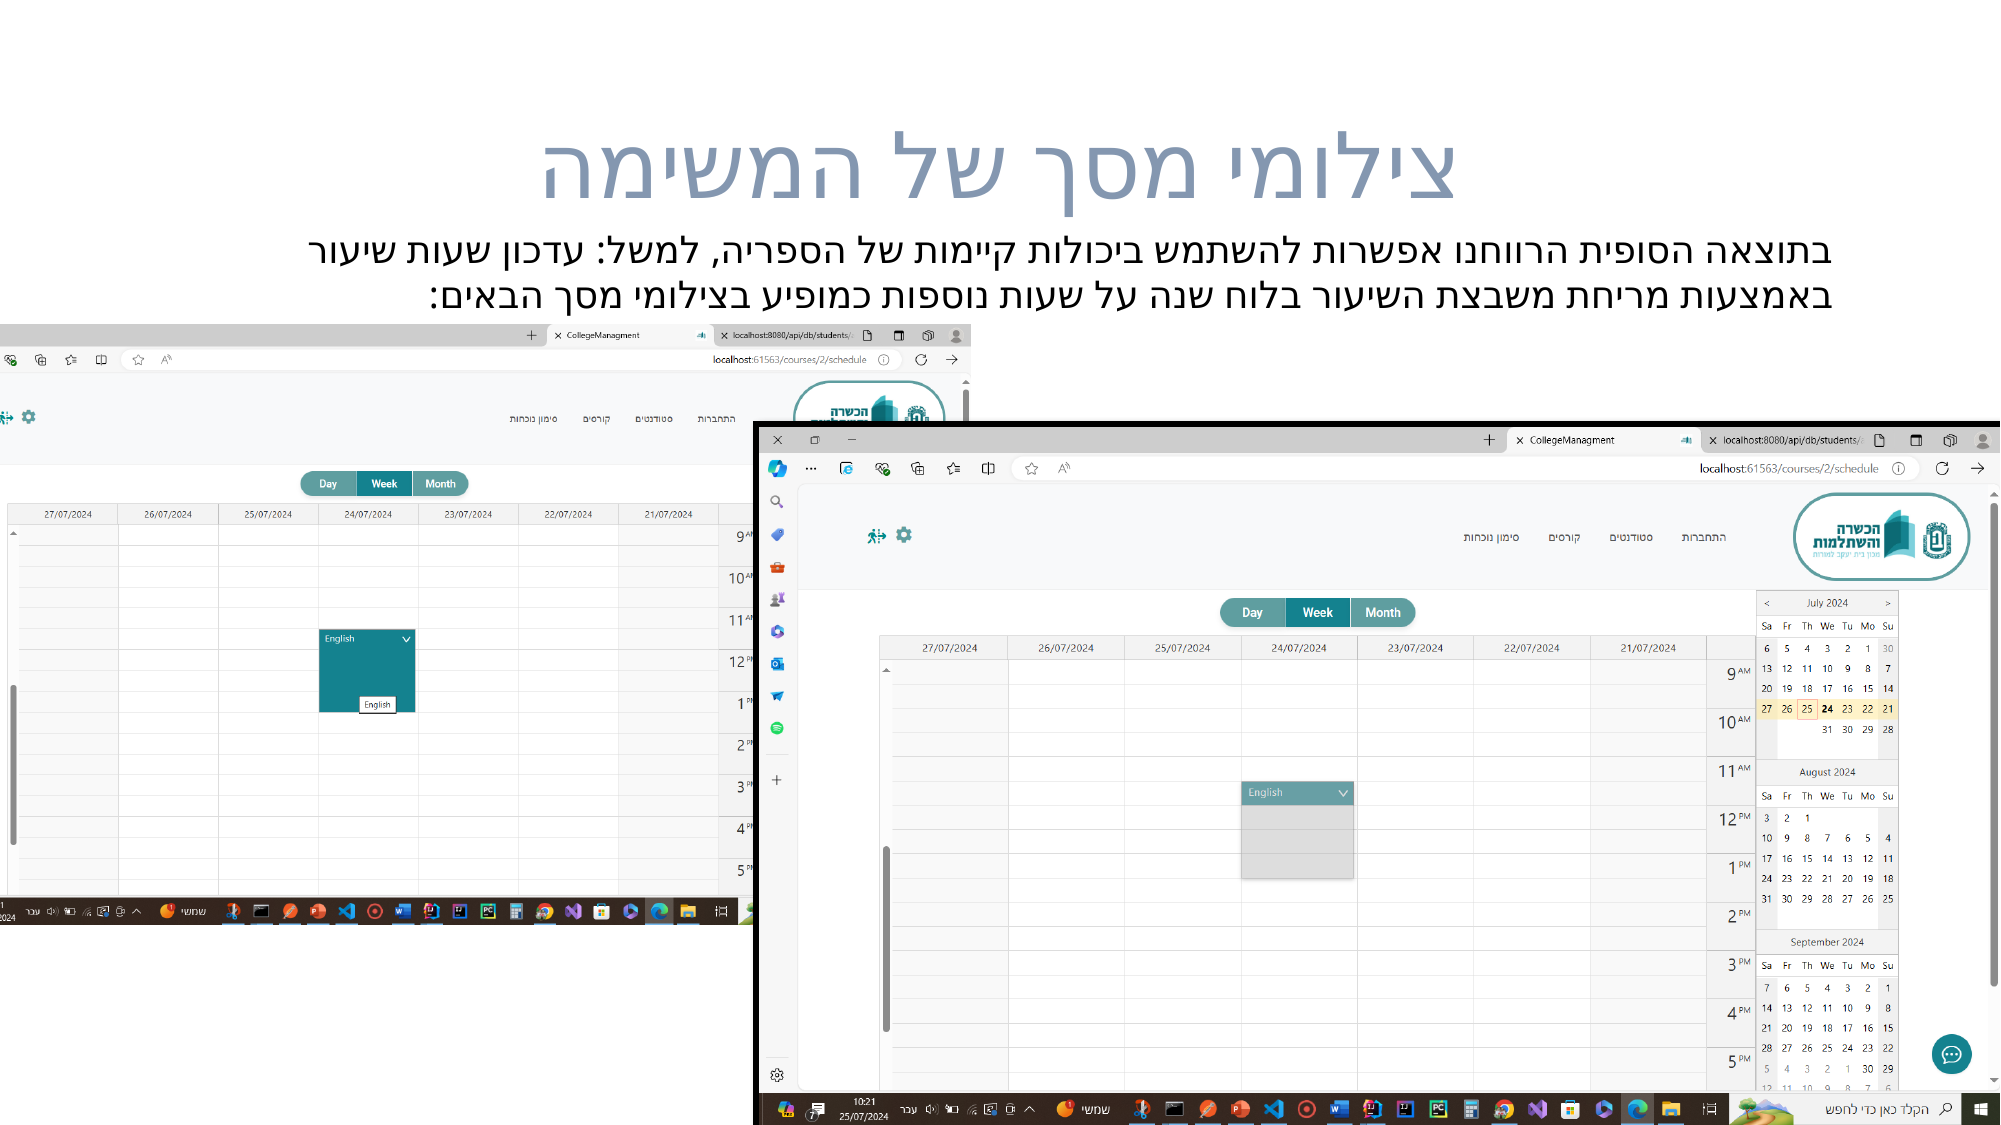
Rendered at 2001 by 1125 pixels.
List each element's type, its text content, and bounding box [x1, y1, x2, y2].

text_box בתוצאה הסופית הרווחנו אפשרות להשתמש ביכולות קיימות של הספריה, למשל: עדכון שעות שיעור באמצעות מריחת משבצת השיעור בלוח שנה על שעות נוספות כמופיע בצילומי מסך הבאים: [137, 218, 1849, 324]
title צילומי מסך של המשימה [137, 59, 1863, 278]
picture [0, 324, 2000, 1125]
